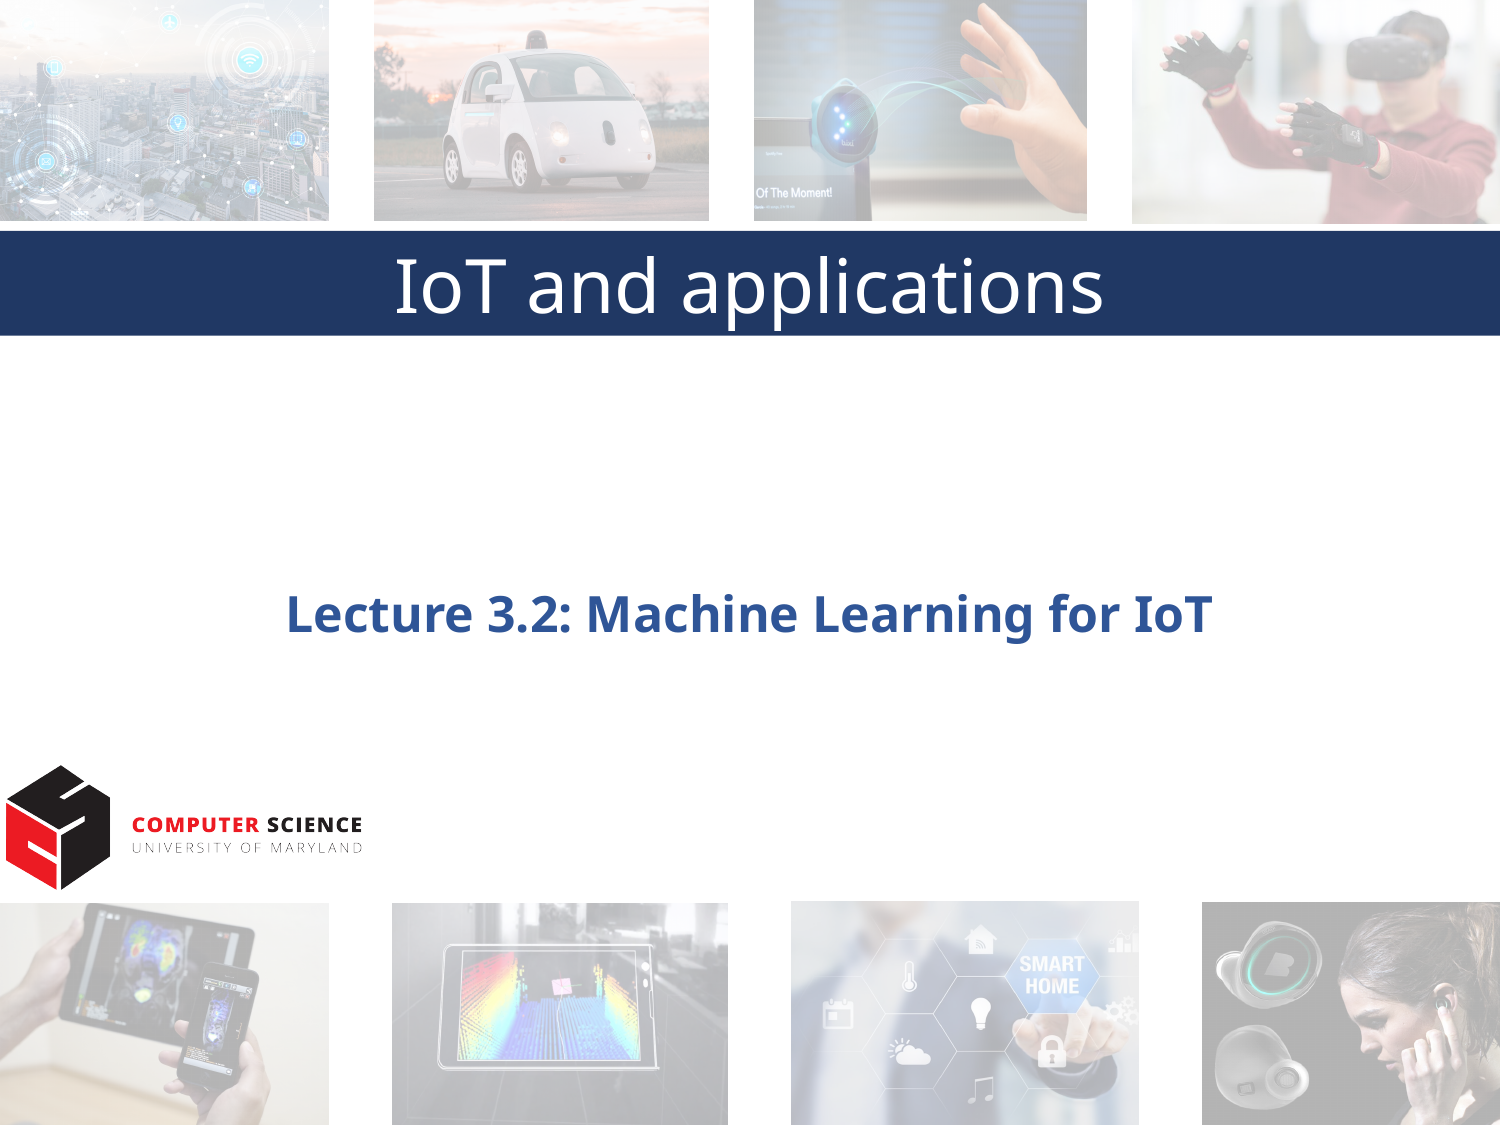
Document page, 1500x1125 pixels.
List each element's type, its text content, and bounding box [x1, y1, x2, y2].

text_box IoT and applications [0, 230, 1500, 336]
picture [791, 901, 1139, 1125]
picture [1202, 902, 1500, 1125]
picture [1132, 0, 1500, 224]
picture [6, 765, 366, 890]
text_box Lecture 3.2: Machine Learning for IoT [0, 575, 1500, 651]
picture [392, 902, 728, 1125]
picture [374, 0, 709, 221]
picture [754, 0, 1087, 221]
picture [0, 0, 329, 221]
picture [0, 903, 329, 1125]
